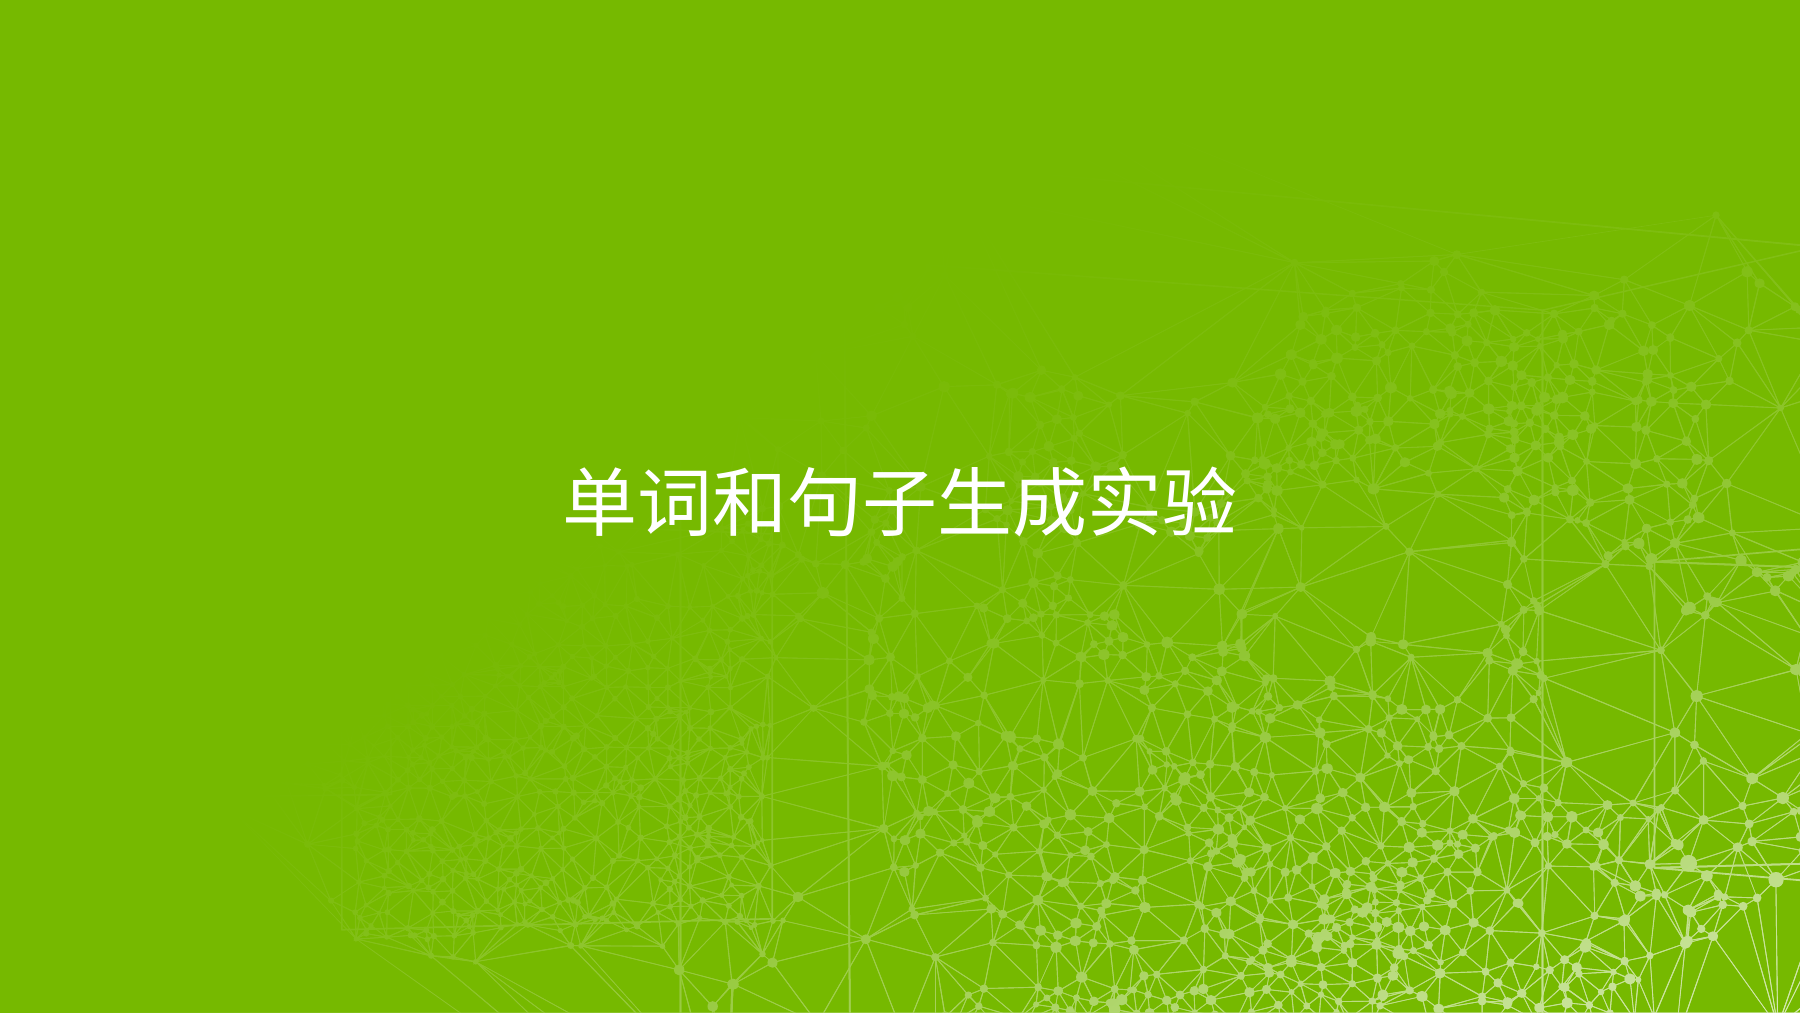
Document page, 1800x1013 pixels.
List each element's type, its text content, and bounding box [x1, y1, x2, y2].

title 单词和句子生成实验 [81, 457, 1719, 555]
